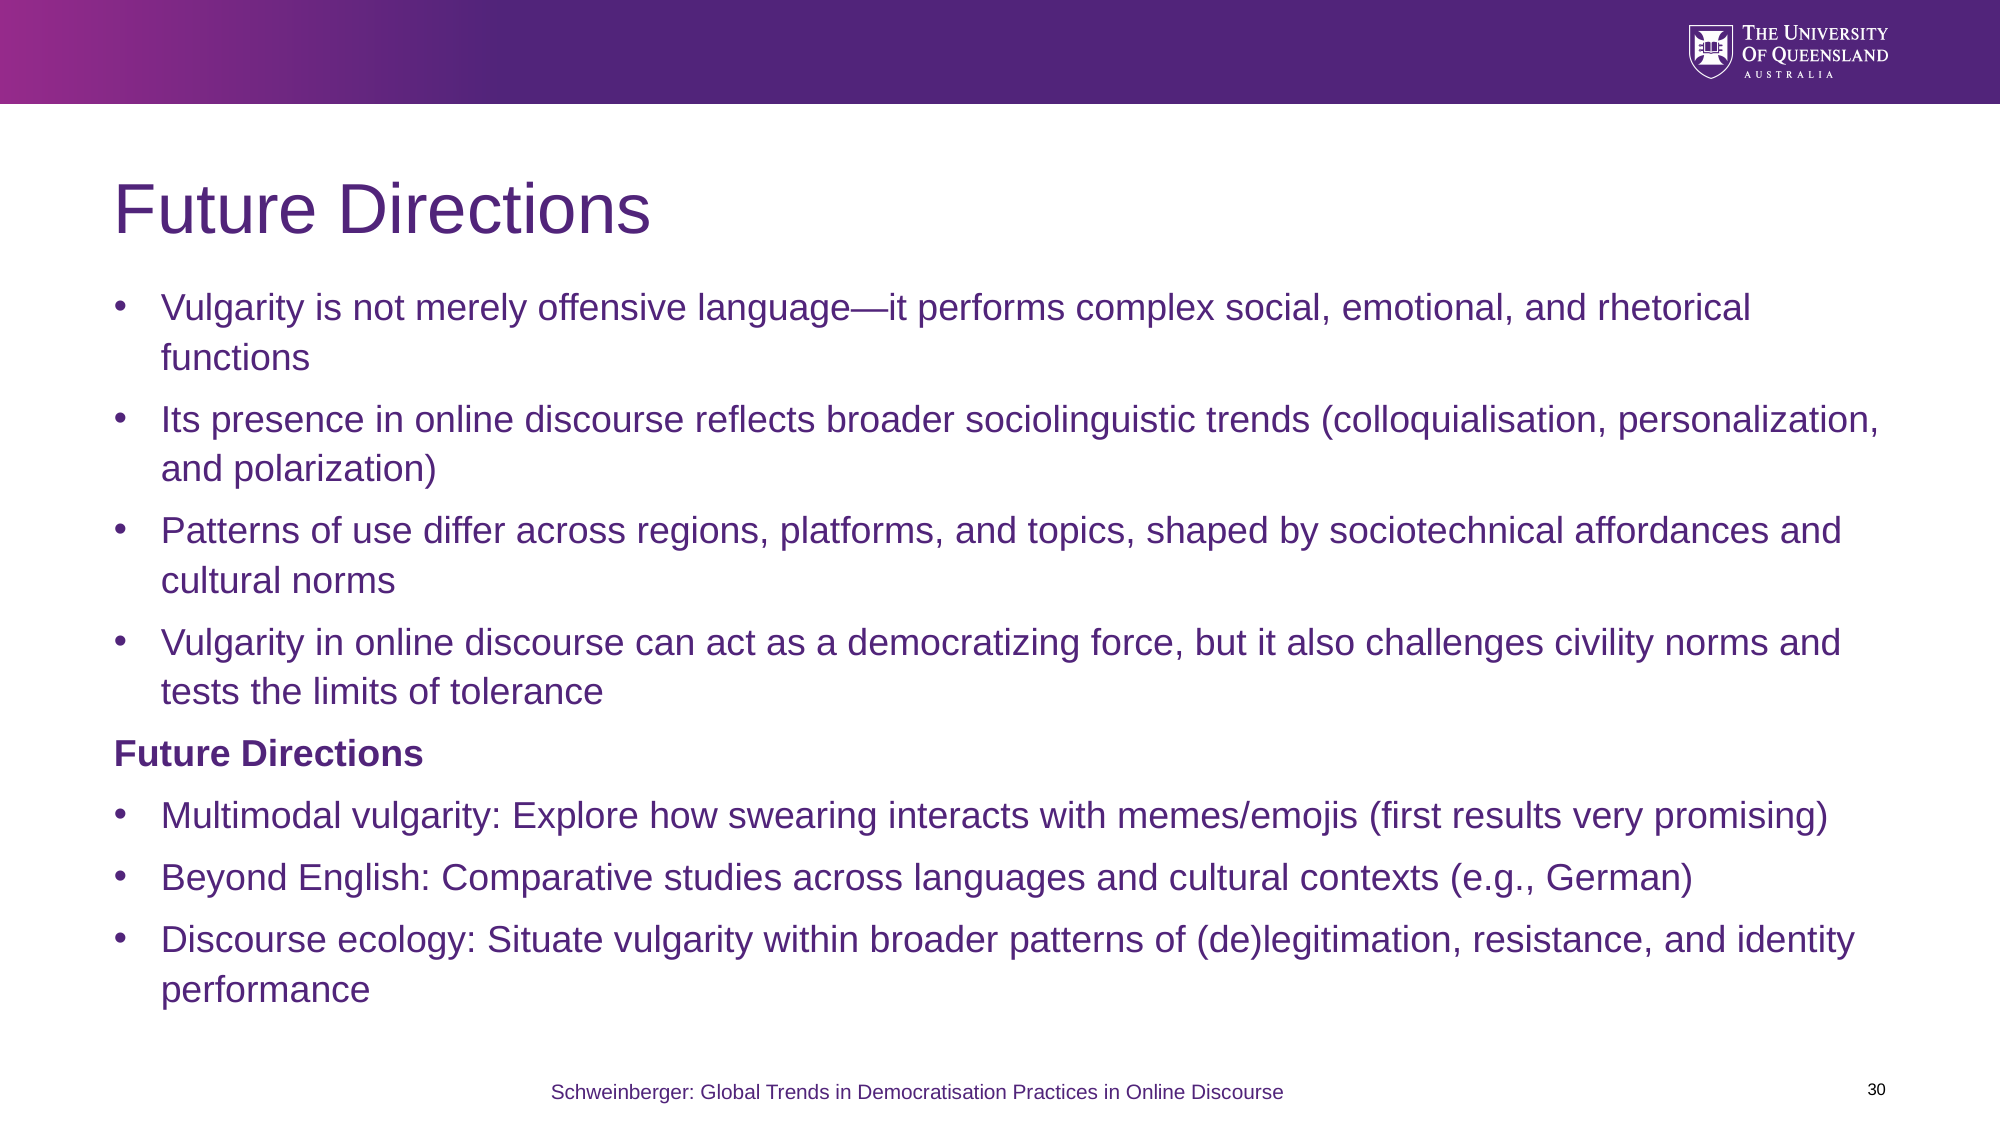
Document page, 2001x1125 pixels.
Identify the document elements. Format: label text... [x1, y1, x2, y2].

title Future Directions [114, 172, 1886, 250]
list Vulgarity is not merely offensive language—it performs complex social, emotional, and rhetorical functions Its presence in online discourse reflects broader sociolinguistic trends (colloquialisation, personalization, and polarization) Patterns of use differ across regions, platforms, and topics, shaped by sociotechnical affordances and cultural norms Vulgarity in online discourse can act as a democratizing force, but it also challenges civility norms and tests the limits of tolerance Future Directions Multimodal vulgarity: Explore how swearing interacts with memes/emojis (first results very promising) Beyond English: Comparative studies across languages and cultural contexts (e.g., German) Discourse ecology: Situate vulgarity within broader patterns of (de)legitimation, resistance, and identity performance [114, 278, 1886, 1035]
picture [1689, 25, 1888, 79]
list Schweinberger: Global Trends in Democratisation Practices in Online Discourse [480, 1070, 1355, 1110]
slide_number 30 [1838, 1069, 1886, 1109]
